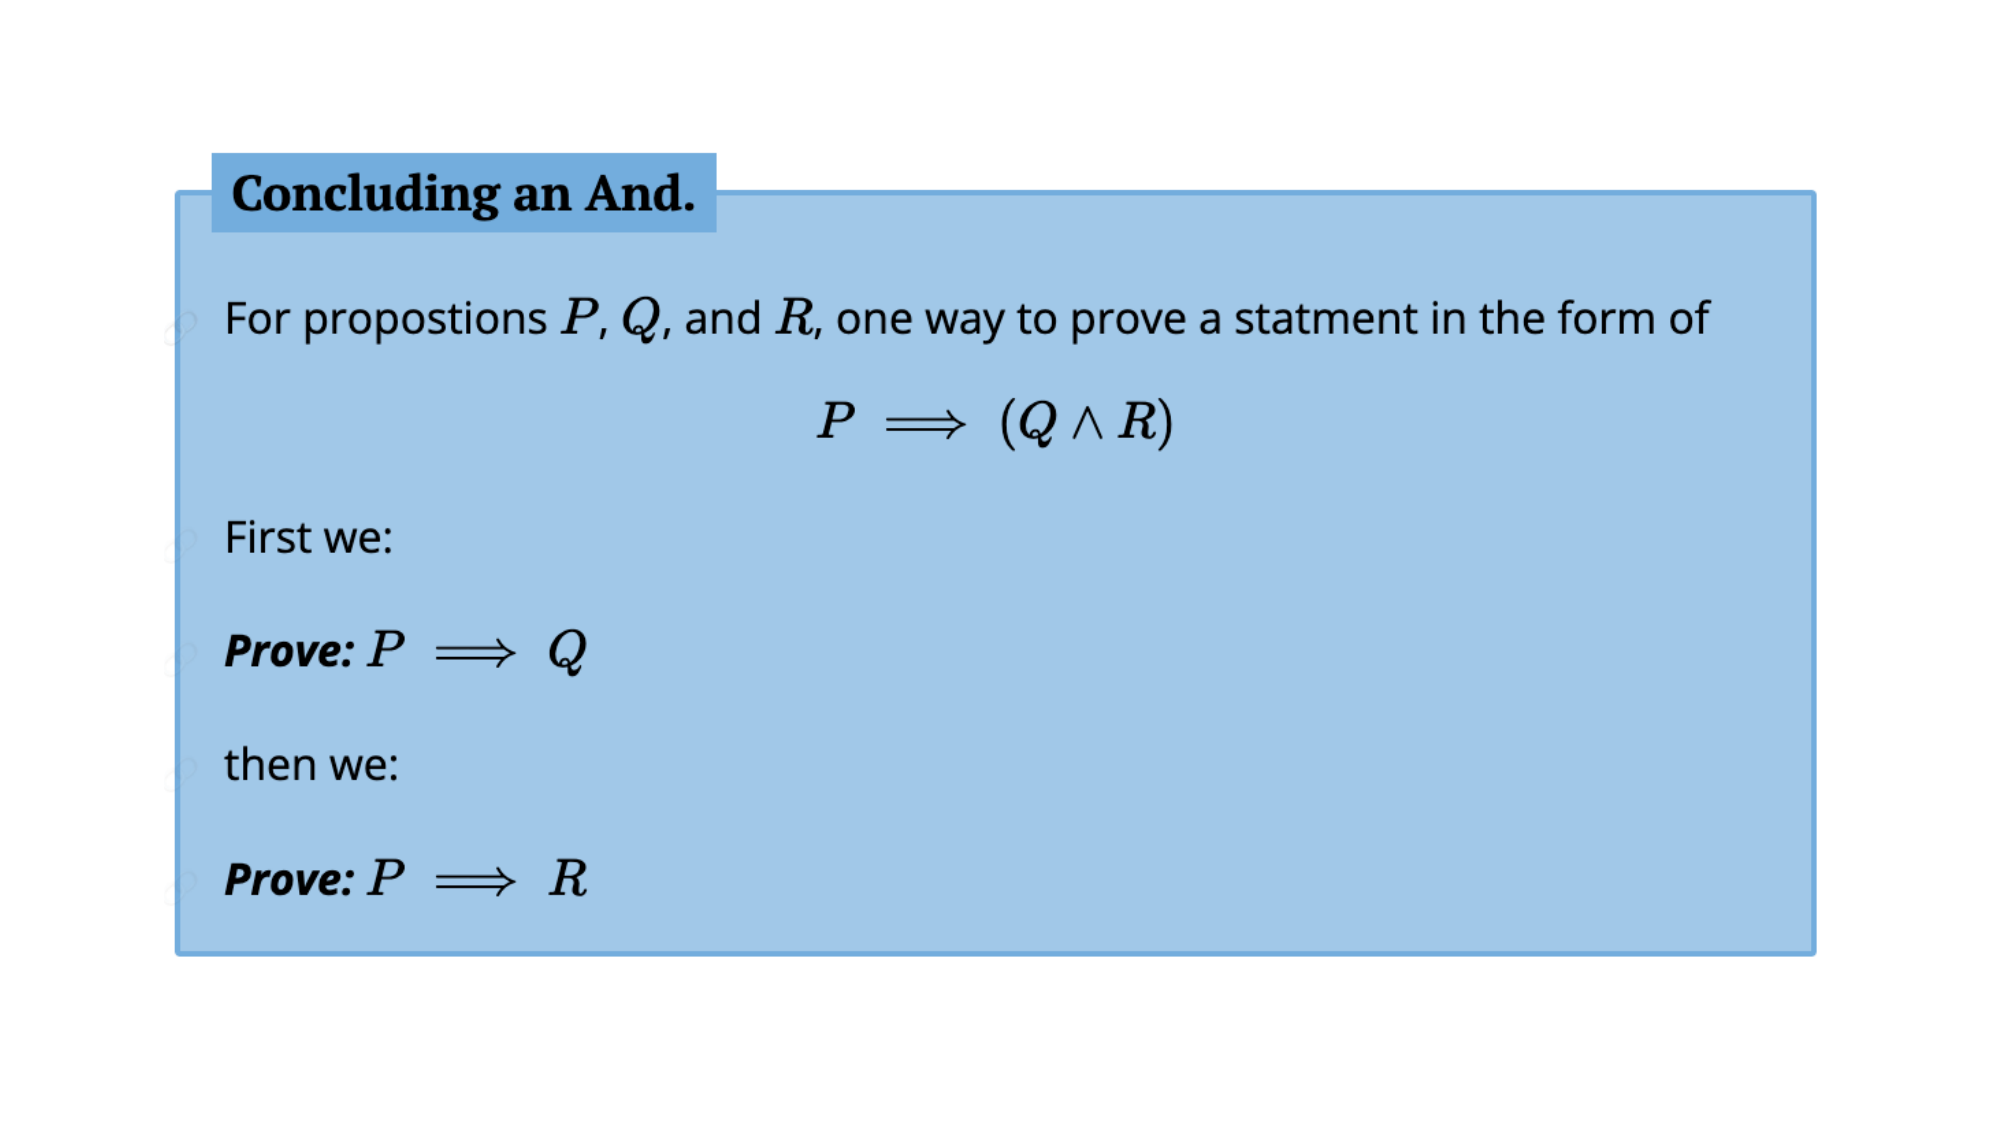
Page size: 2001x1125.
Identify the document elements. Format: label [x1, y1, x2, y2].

picture [163, 133, 1836, 992]
